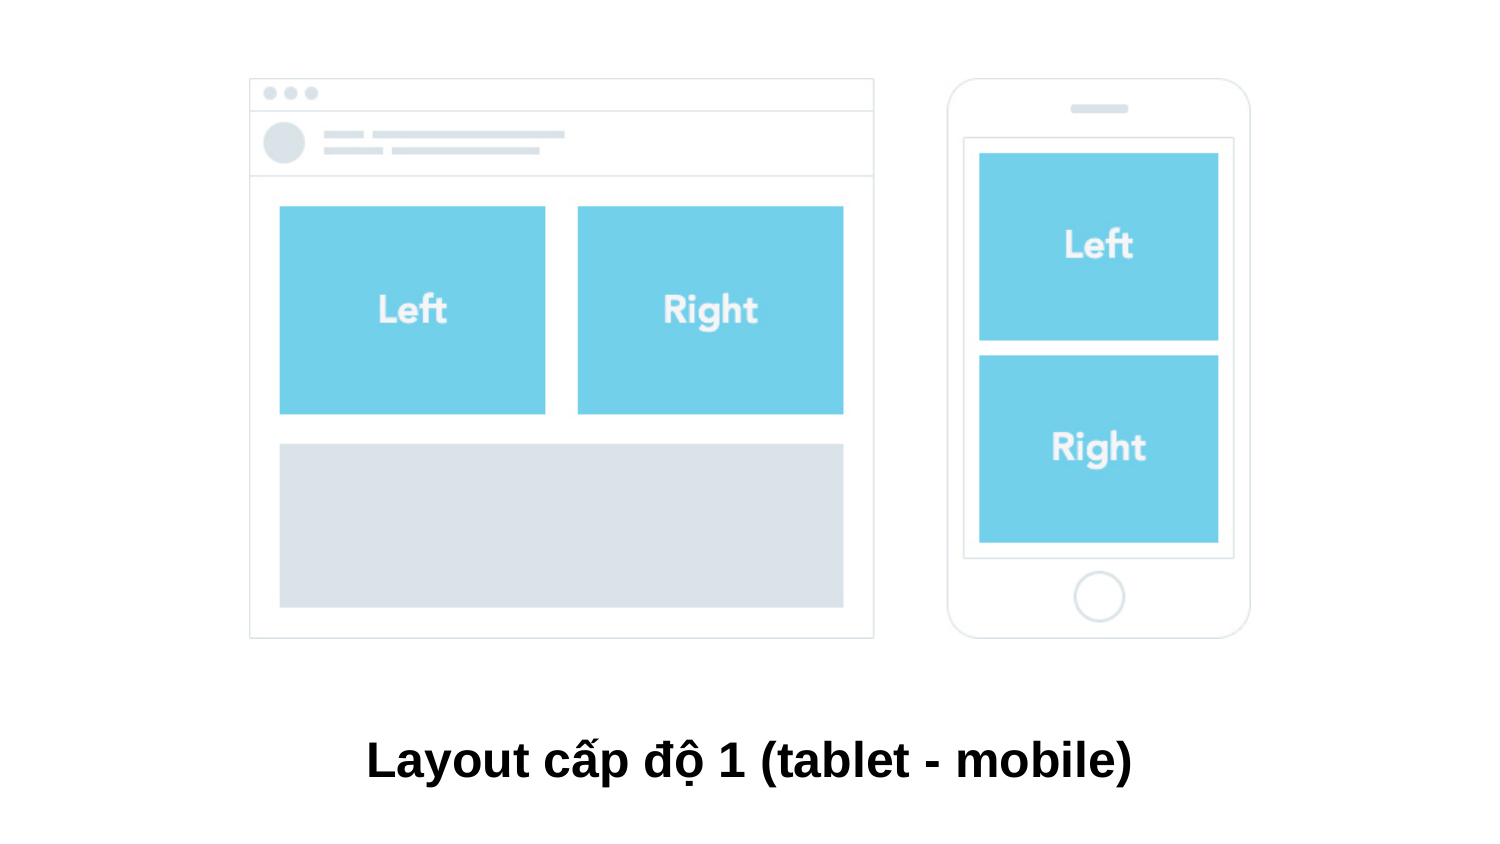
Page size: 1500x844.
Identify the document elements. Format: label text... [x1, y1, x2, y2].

title Layout cấp độ 1 (tablet - mobile) [51, 671, 1449, 844]
picture [249, 77, 1251, 639]
